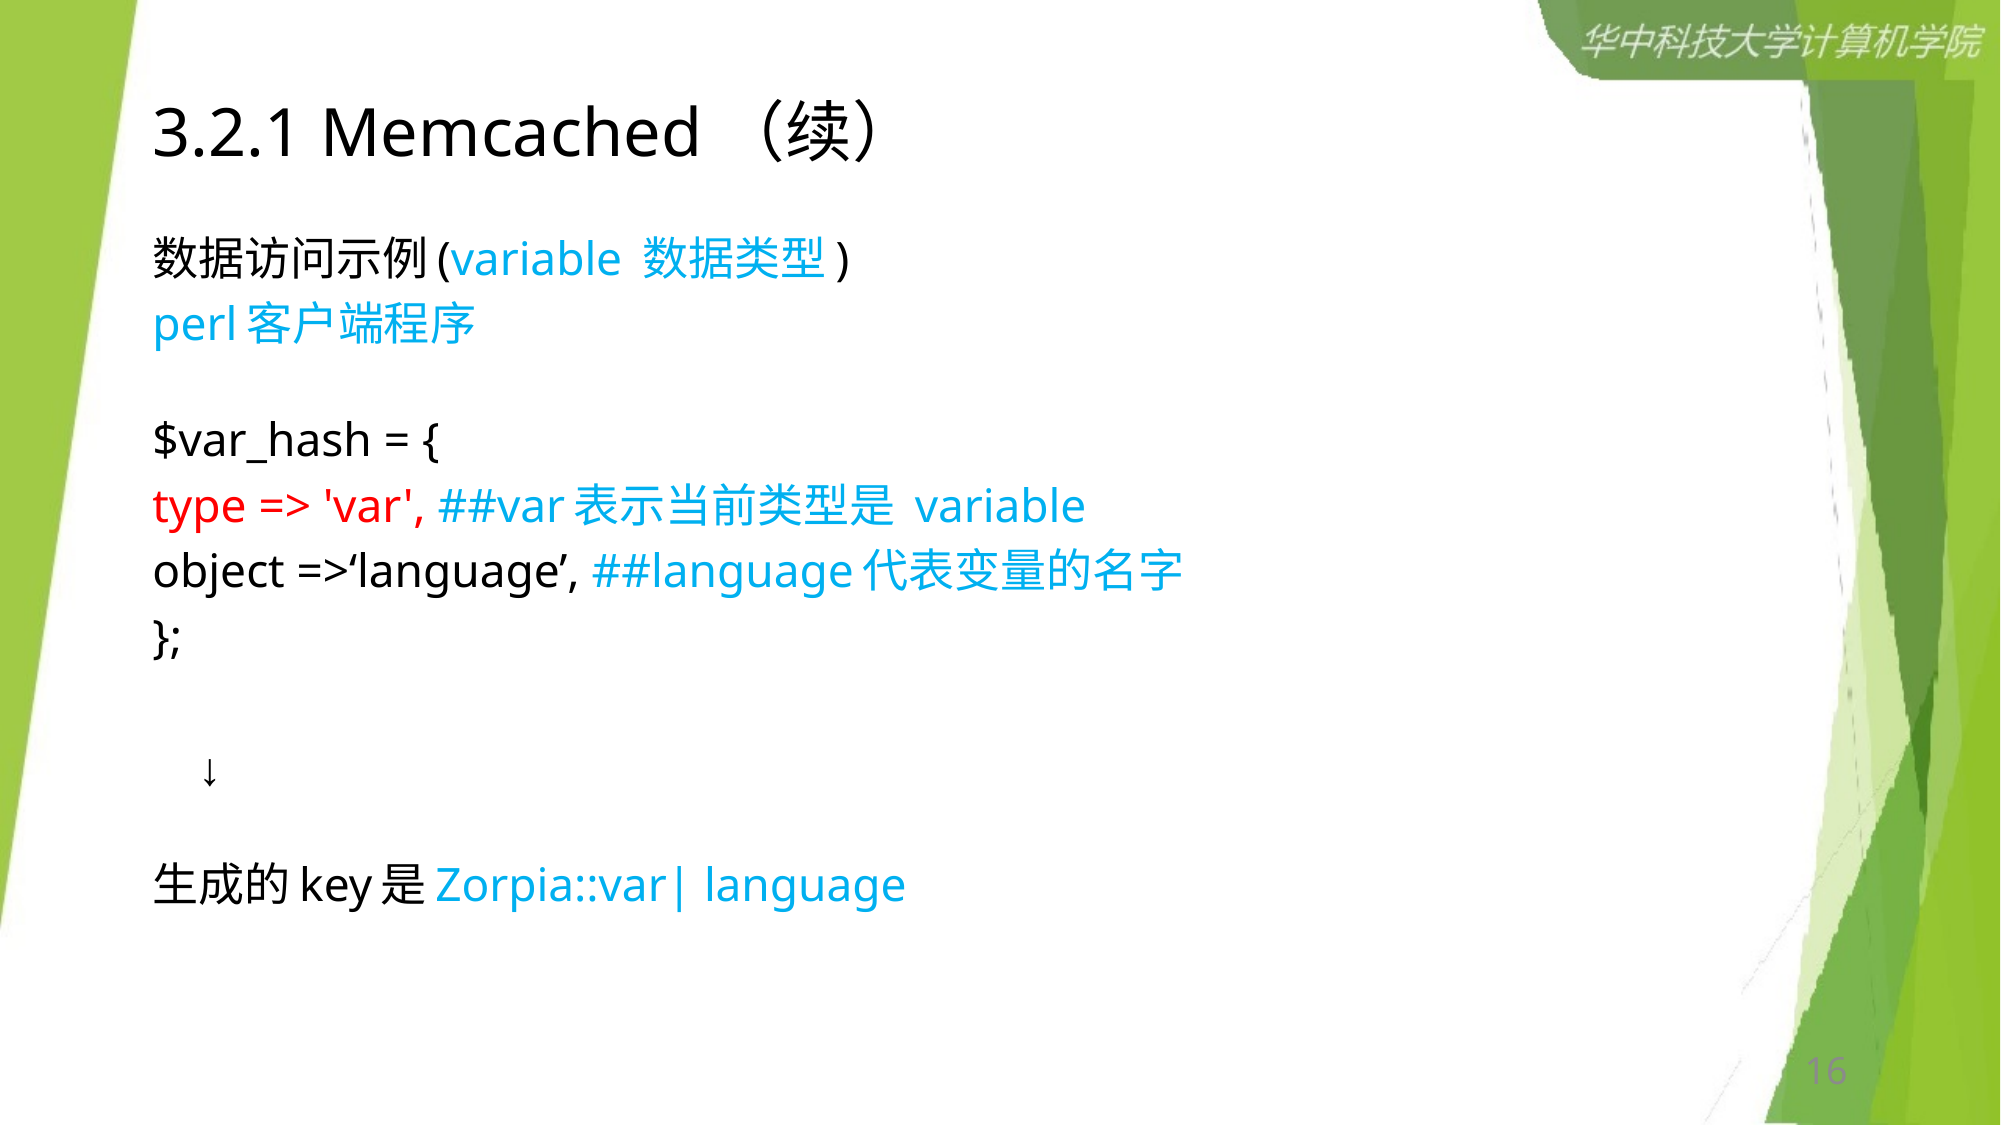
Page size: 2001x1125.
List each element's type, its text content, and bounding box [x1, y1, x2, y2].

list 数据访问示例(variable 数据类型) perl客户端程序 $var_hash = { type => 'var', ##var表示当前类型是 variable object =>‘language’, ##language代表变量的名字 }; ↓ 生成的key是Zorpia::var| language [137, 210, 1863, 925]
slide_number 16 [1412, 1042, 1863, 1103]
picture [0, 0, 2001, 1125]
title 3.2.1 Memcached（续） [137, 59, 1863, 210]
